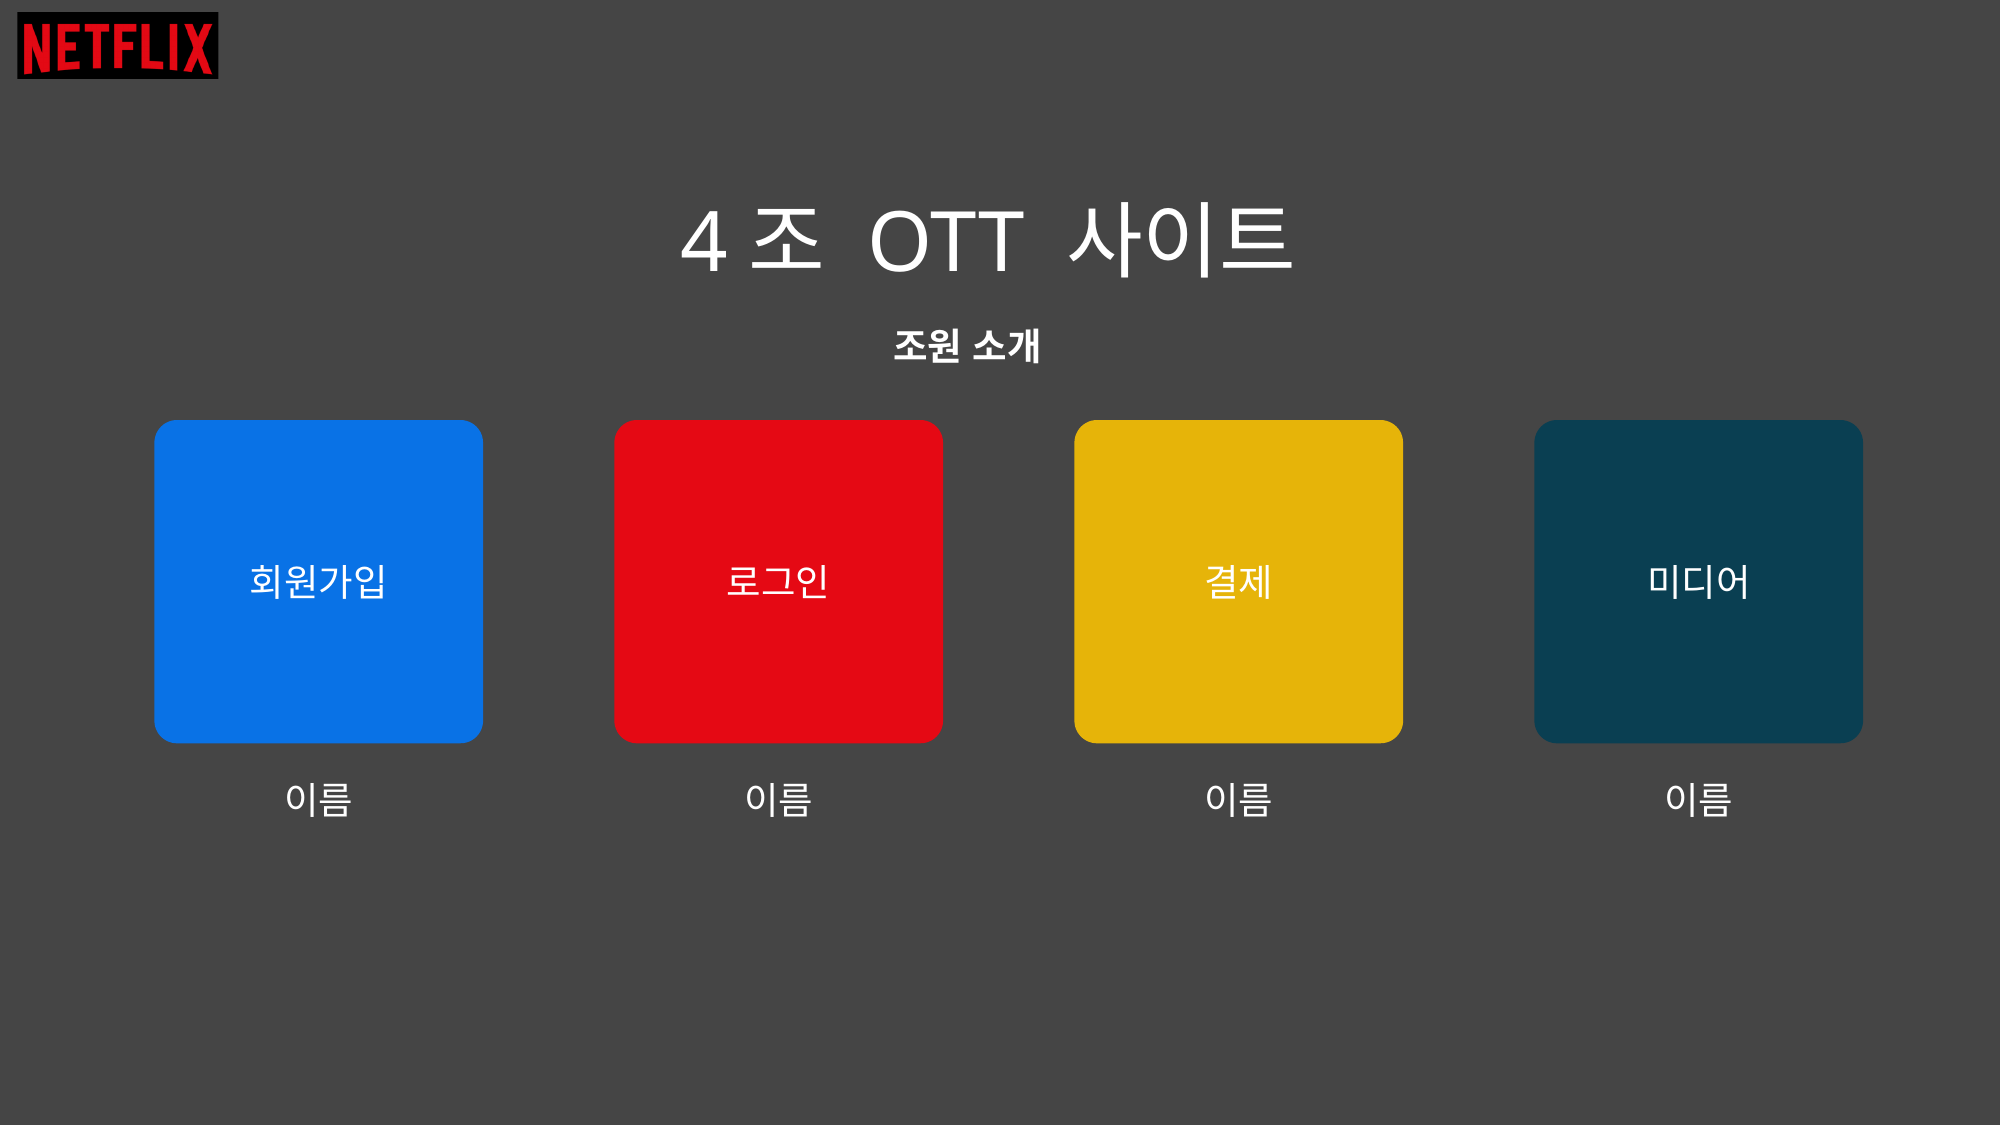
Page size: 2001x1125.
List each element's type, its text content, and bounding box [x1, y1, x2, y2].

text_box 조원 소개 [878, 315, 1075, 376]
text_box 이름 [1553, 769, 1844, 830]
text_box 이름 [1093, 769, 1384, 830]
text_box 결제 [1073, 418, 1405, 745]
text_box 이름 [173, 769, 464, 830]
text_box 로그인 [613, 418, 945, 745]
text_box 회원가입 [153, 418, 485, 745]
text_box 이름 [633, 769, 924, 830]
text_box 미디어 [1533, 418, 1865, 745]
picture [17, 12, 219, 79]
text_box 4조 OTT 사이트 [225, 181, 1775, 296]
